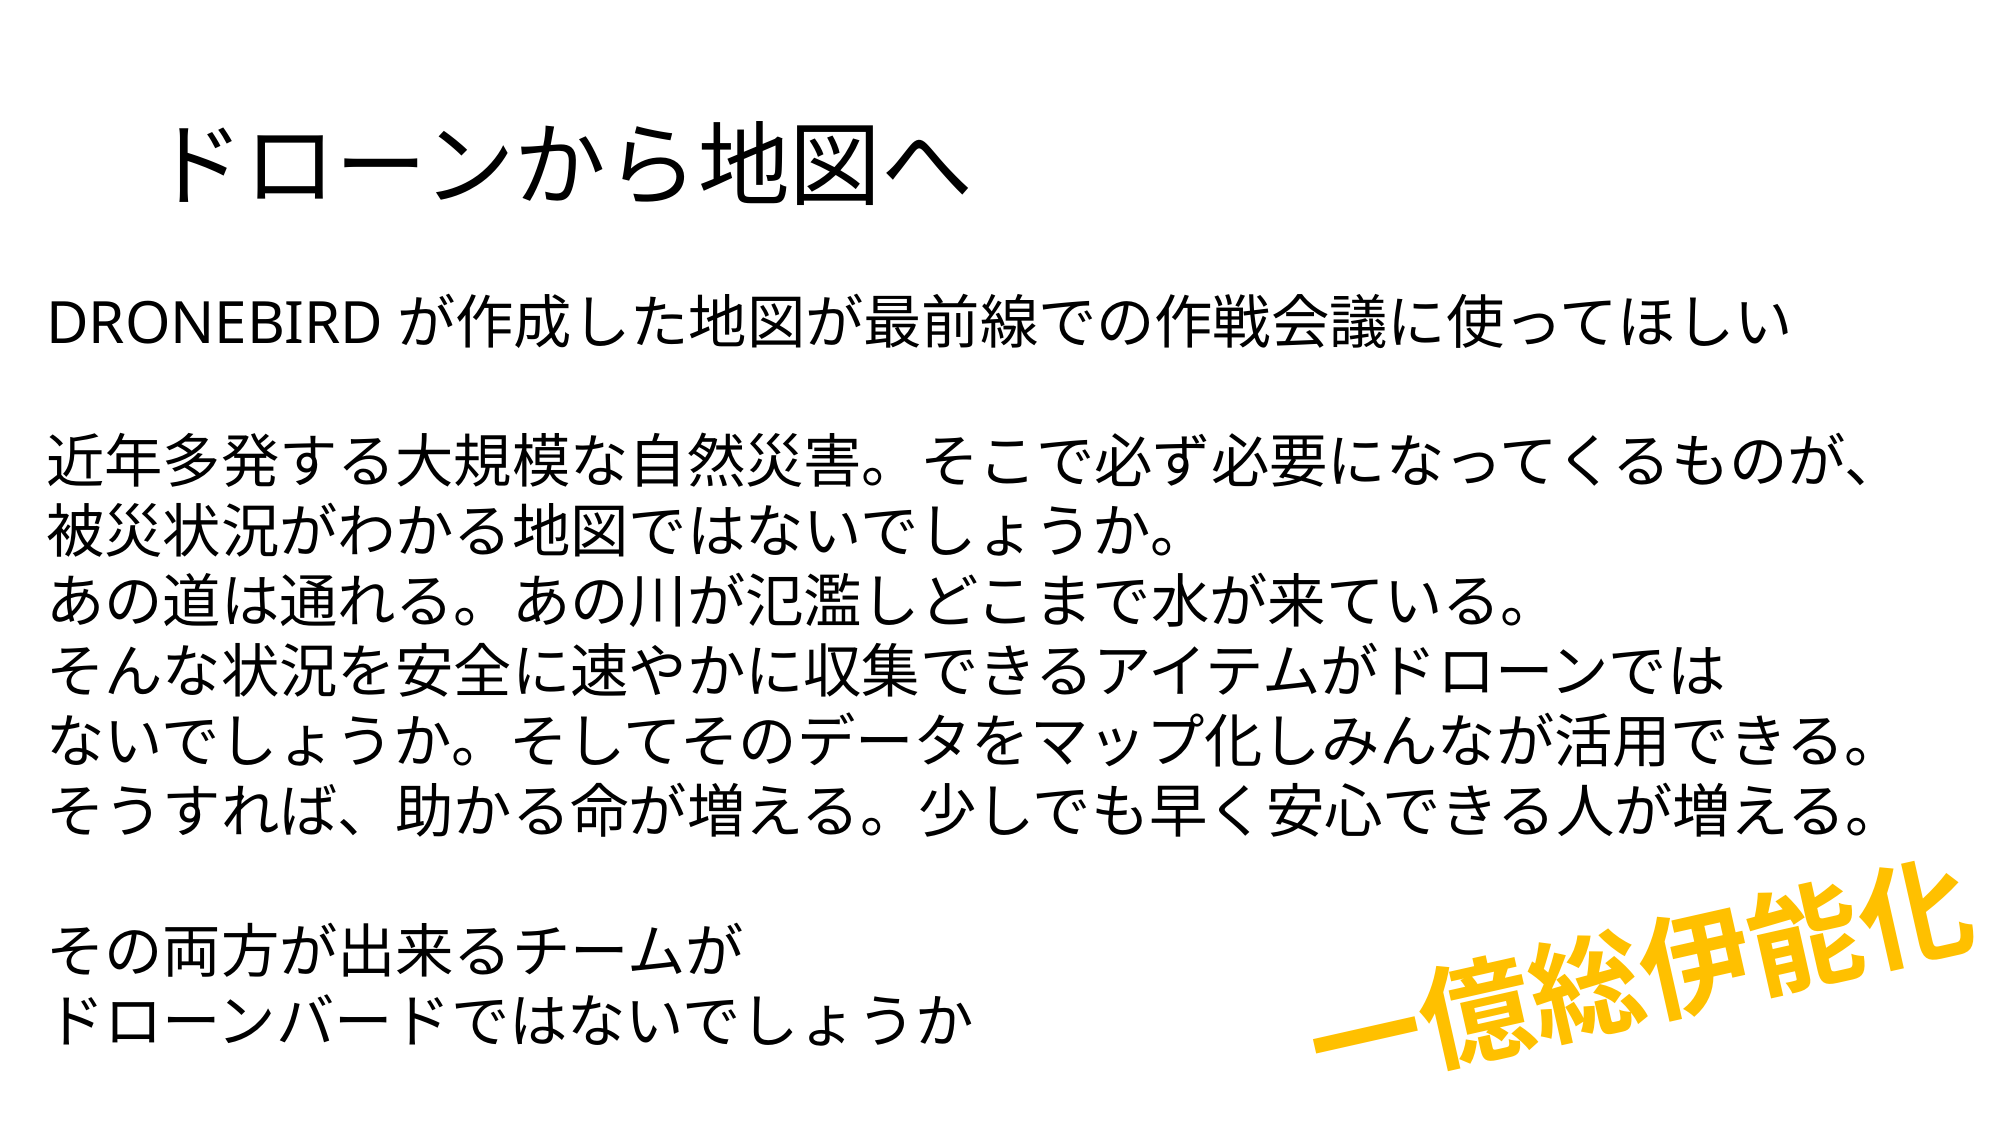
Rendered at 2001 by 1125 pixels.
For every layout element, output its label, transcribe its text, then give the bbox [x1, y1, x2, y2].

title ドローンから地図へ [137, 59, 1863, 277]
text_box 一億総伊能化 [1279, 820, 2000, 1123]
text_box DRONEBIRDが作成した地図が最前線での作戦会議に使ってほしい 近年多発する大規模な自然災害。そこで必ず必要になってくるものが、 被災状況がわかる地図ではないでしょうか。 あの道は通れる。あの川が氾濫しどこまで水が来ている。 そんな状況を安全に速やかに収集できるアイテムがドローンでは ないでしょうか。そしてそのデータをマップ化しみんなが活用できる。 そうすれば、助かる命が増える。少しでも早く安心できる人が増える。 その両方が出来るチームが ドローンバードではないでしょうか [31, 277, 1919, 1062]
